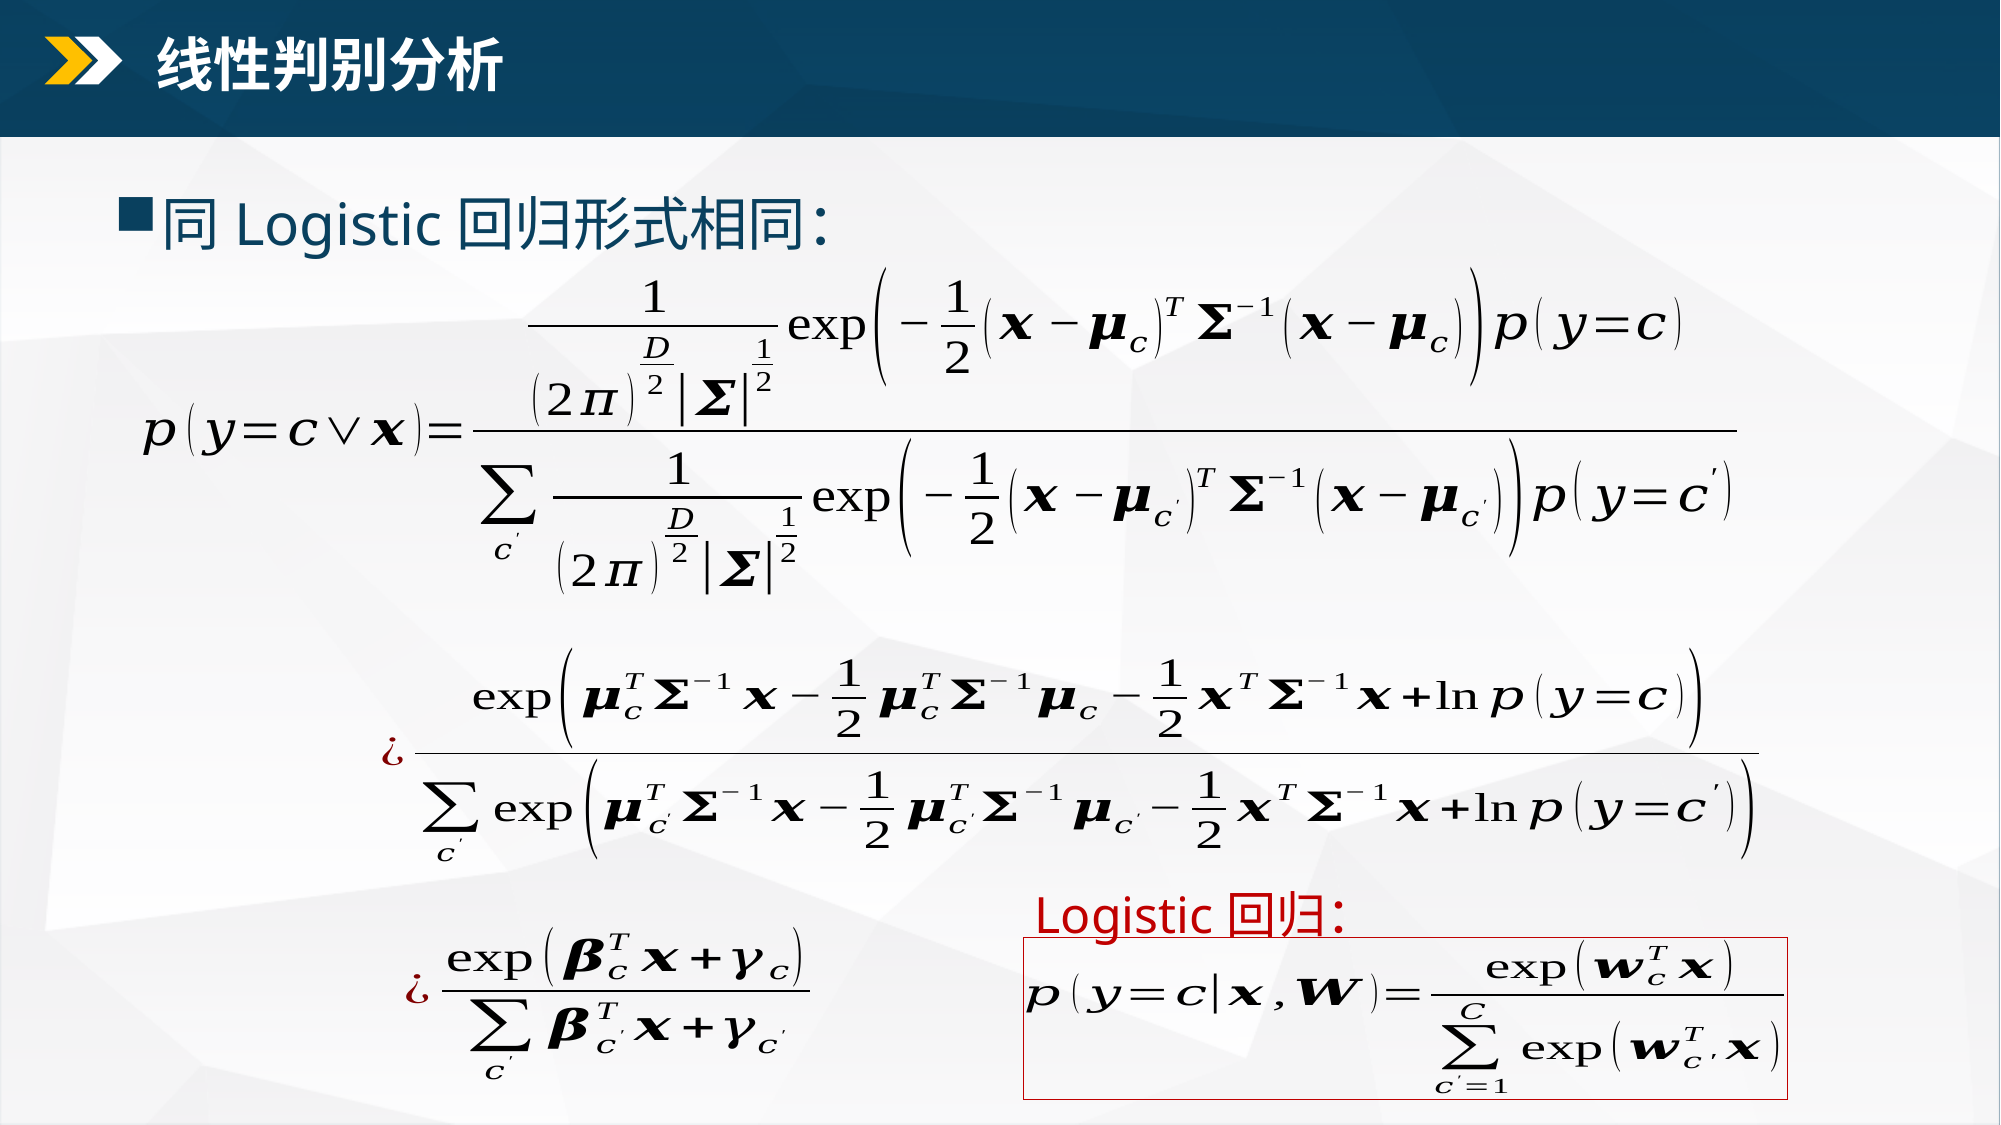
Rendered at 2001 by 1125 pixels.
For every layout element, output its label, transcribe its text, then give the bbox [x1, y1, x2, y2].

list 线性判别分析 [140, 28, 1027, 93]
picture [0, 0, 2000, 1125]
text_box Logistic回归： [1020, 876, 1391, 951]
list 同Logistic回归形式相同： [100, 144, 1865, 1004]
